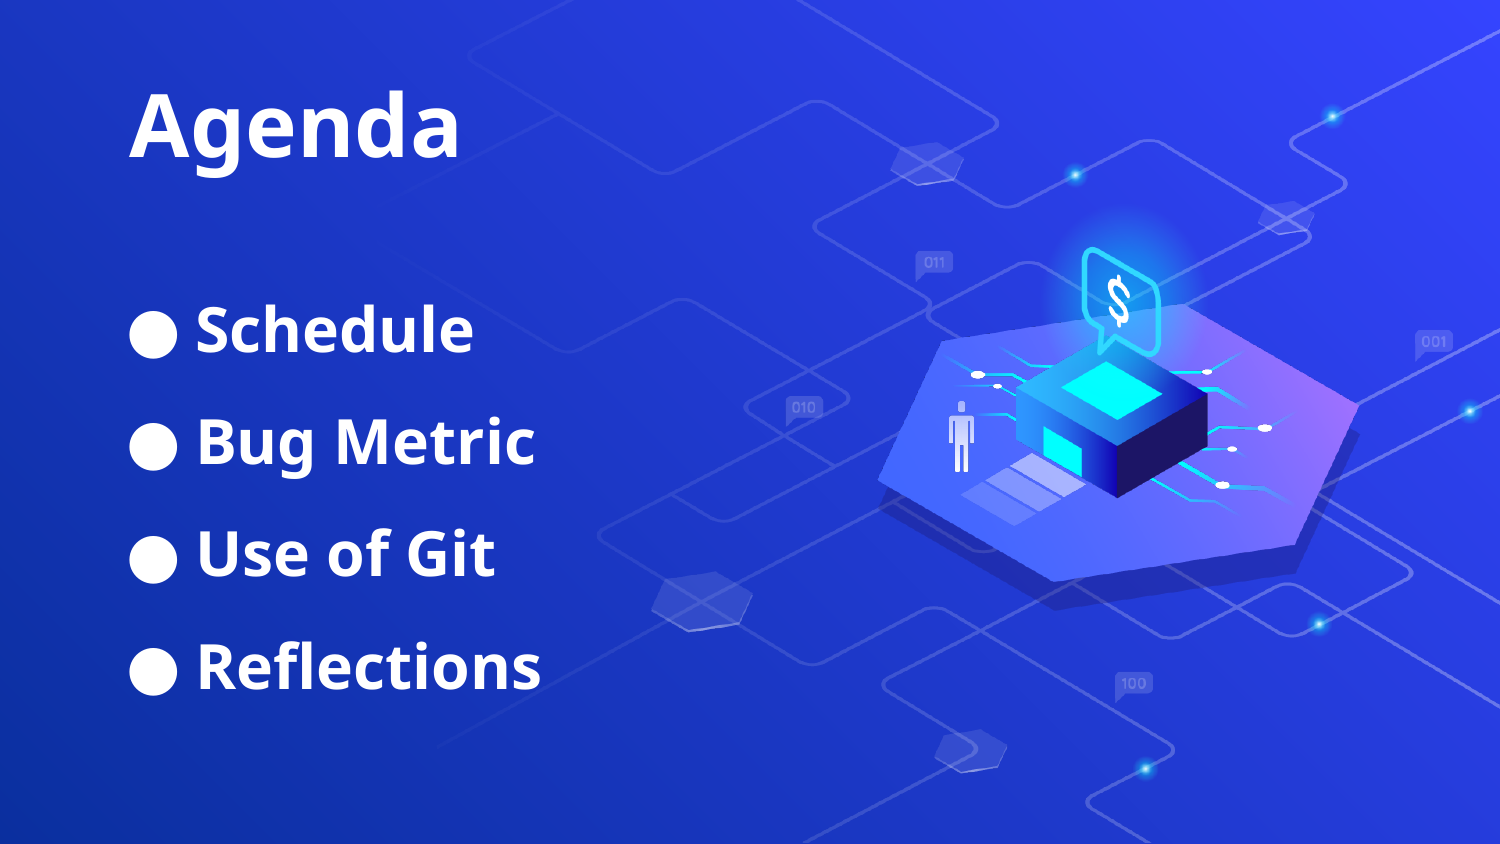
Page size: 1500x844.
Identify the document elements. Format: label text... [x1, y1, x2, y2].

text_box Schedule Bug Metric Use of Git Reflections [104, 237, 624, 512]
title Agenda [129, 83, 486, 175]
picture [0, 0, 1500, 844]
